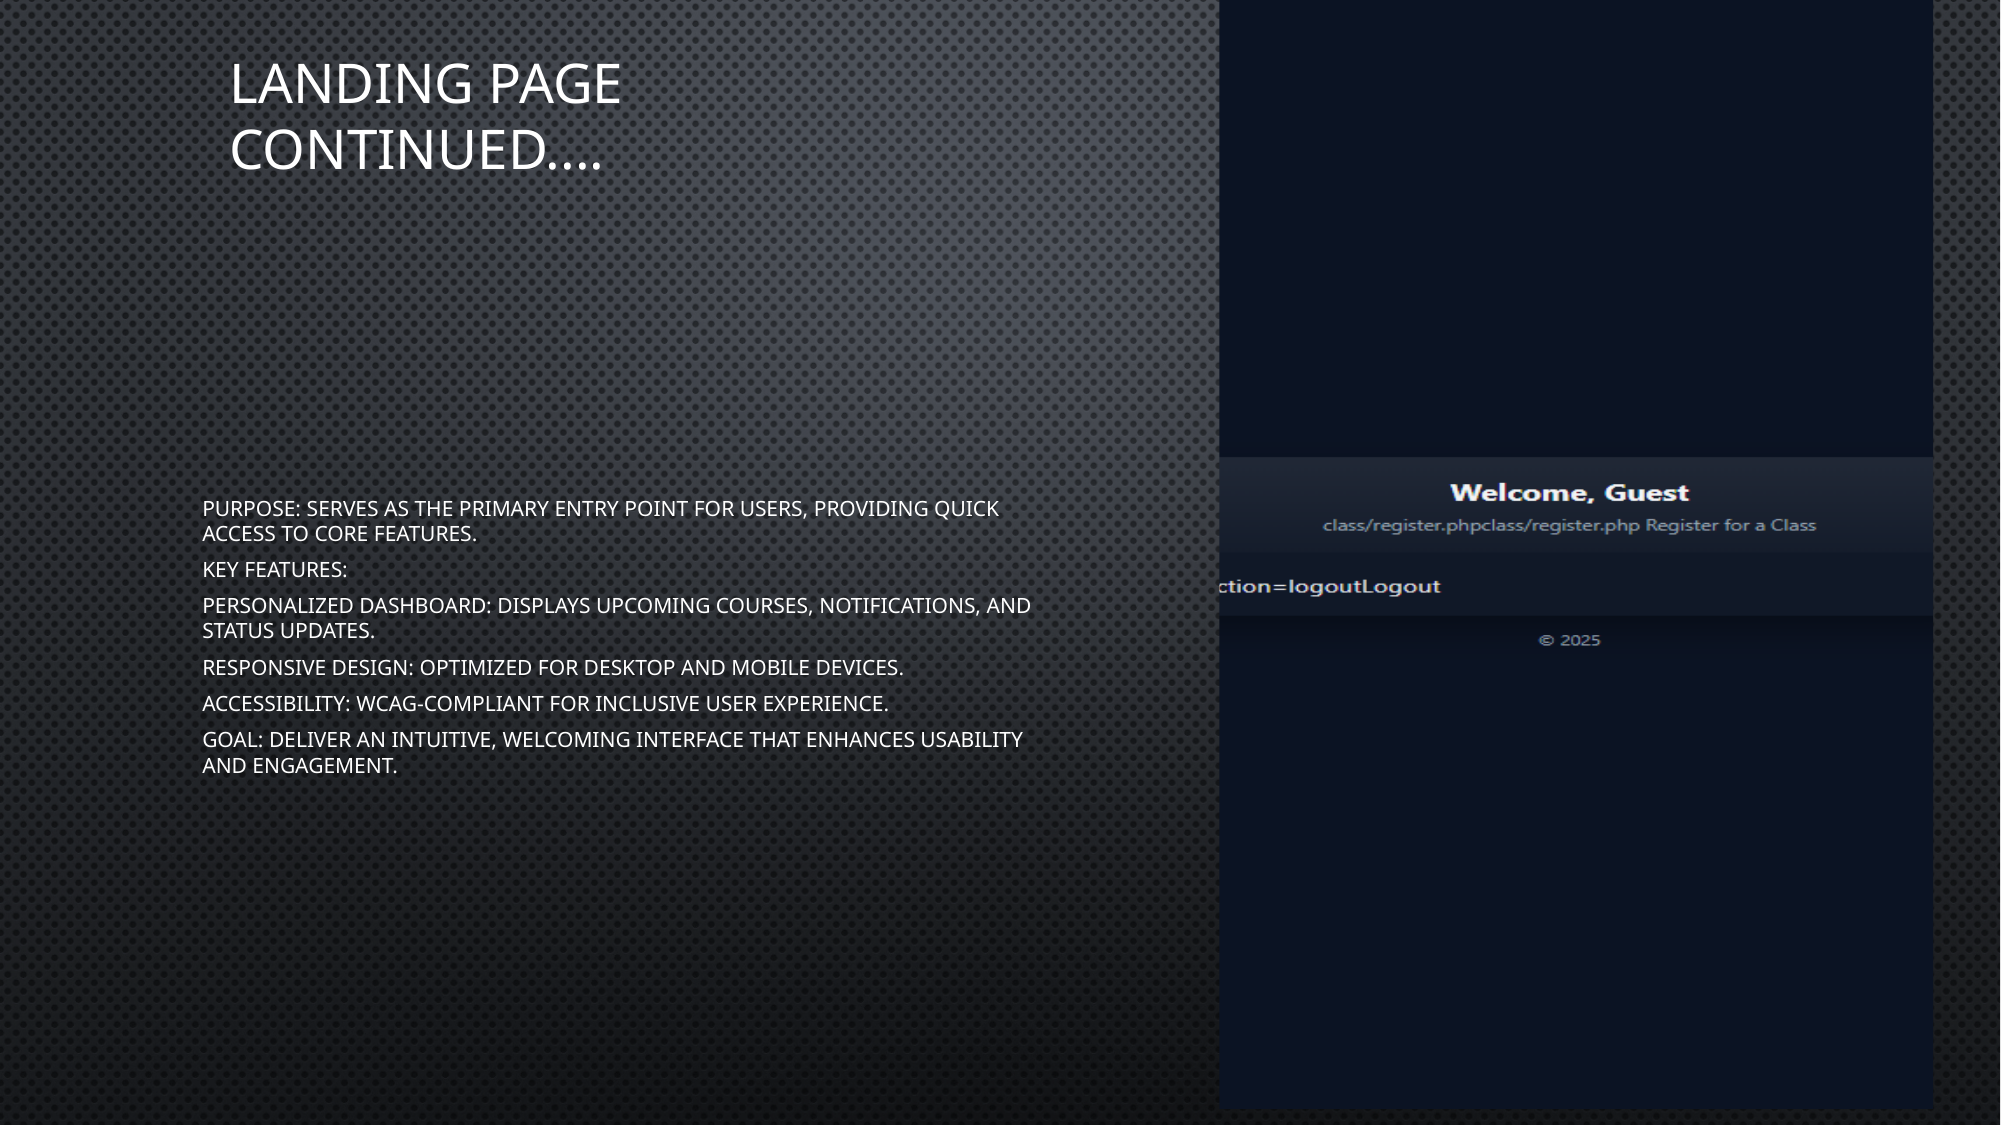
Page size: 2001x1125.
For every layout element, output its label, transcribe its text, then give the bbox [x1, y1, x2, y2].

picture [1219, 0, 1934, 1109]
title Landing Page Continued.... [214, 41, 971, 188]
list Purpose: Serves as the primary entry point for users, providing quick access to core features. Key Features: Personalized Dashboard: Displays upcoming courses, notifications, and status updates. Responsive Design: Optimized for desktop and mobile devices. Accessibility: WCAG-compliant for inclusive user experience. Goal: Deliver an intuitive, welcoming interface that enhances usability and engagement. [187, 487, 1063, 788]
